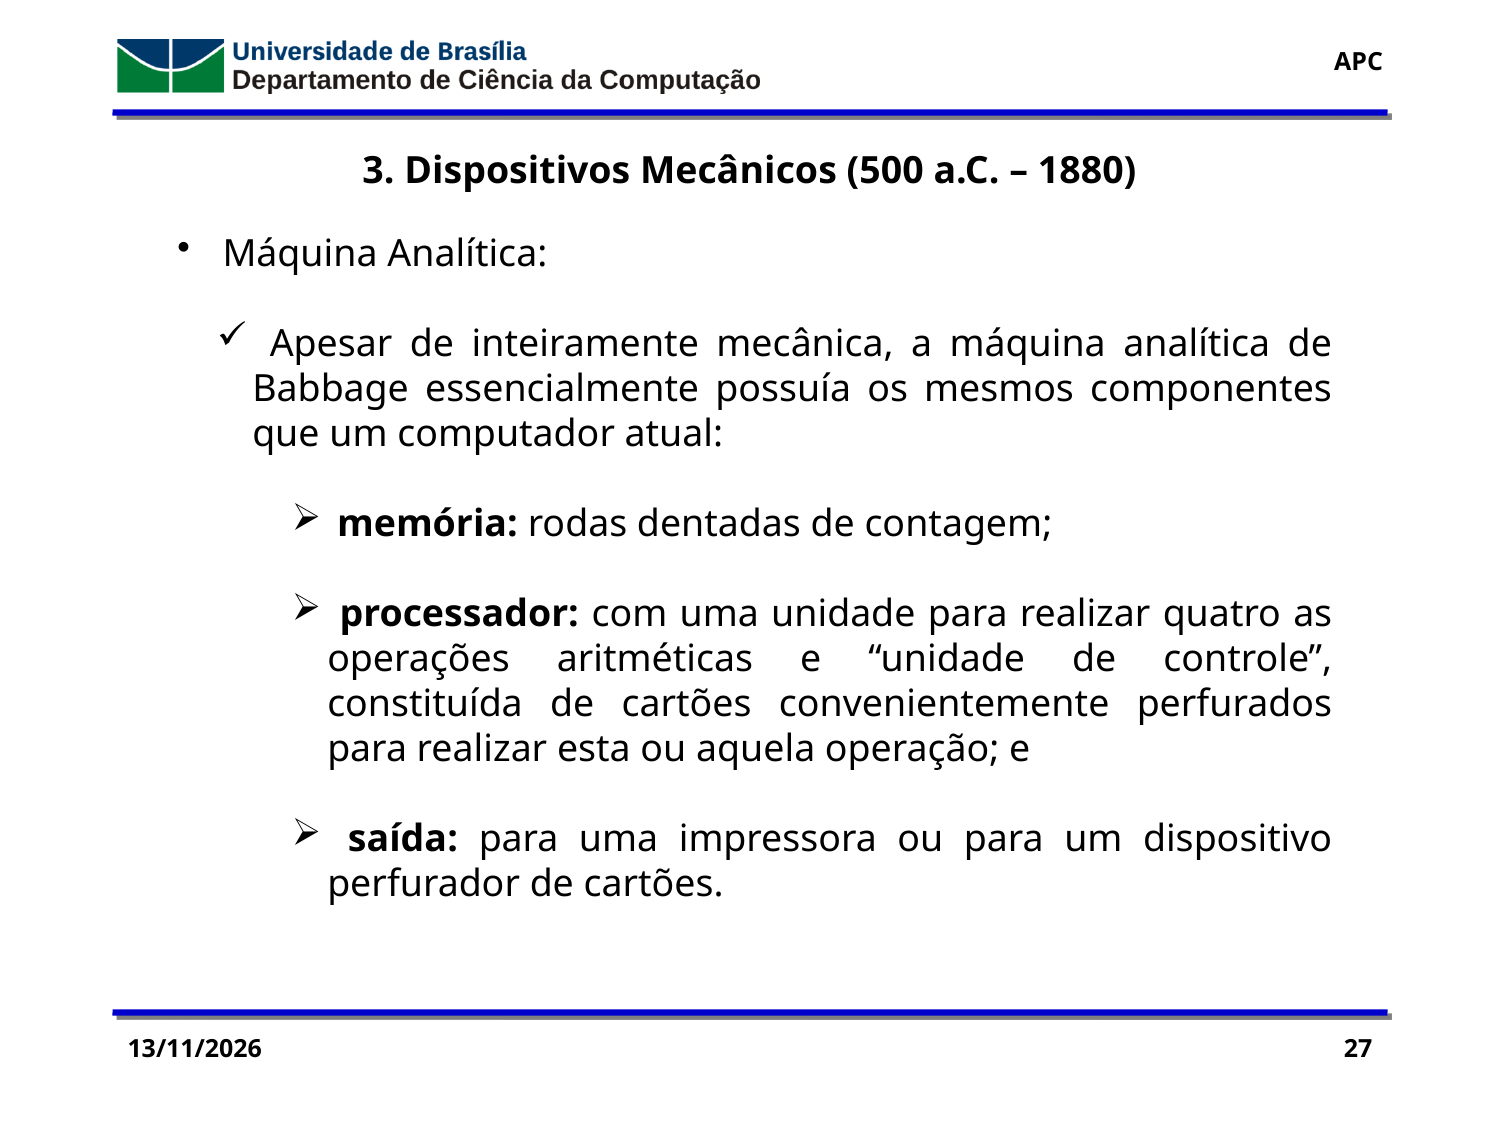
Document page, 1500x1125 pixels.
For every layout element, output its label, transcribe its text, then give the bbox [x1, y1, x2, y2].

text_box Máquina Analítica: Apesar de inteiramente mecânica, a máquina analítica de Babbage essencialmente possuía os mesmos componentes que um computador atual: memória: rodas dentadas de contagem; processador: com uma unidade para realizar quatro as operações aritméticas e “unidade de controle”, constituída de cartões convenientemente perfurados para realizar esta ou aquela operação; e saída: para uma impressora ou para um dispositivo perfurador de cartões. [162, 243, 1348, 911]
picture [117, 39, 760, 94]
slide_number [112, 1024, 426, 1101]
slide_number 27 [1074, 1024, 1388, 1101]
text_box 3. Dispositivos Mecânicos (500 a.C. – 1880) [112, 138, 1388, 243]
